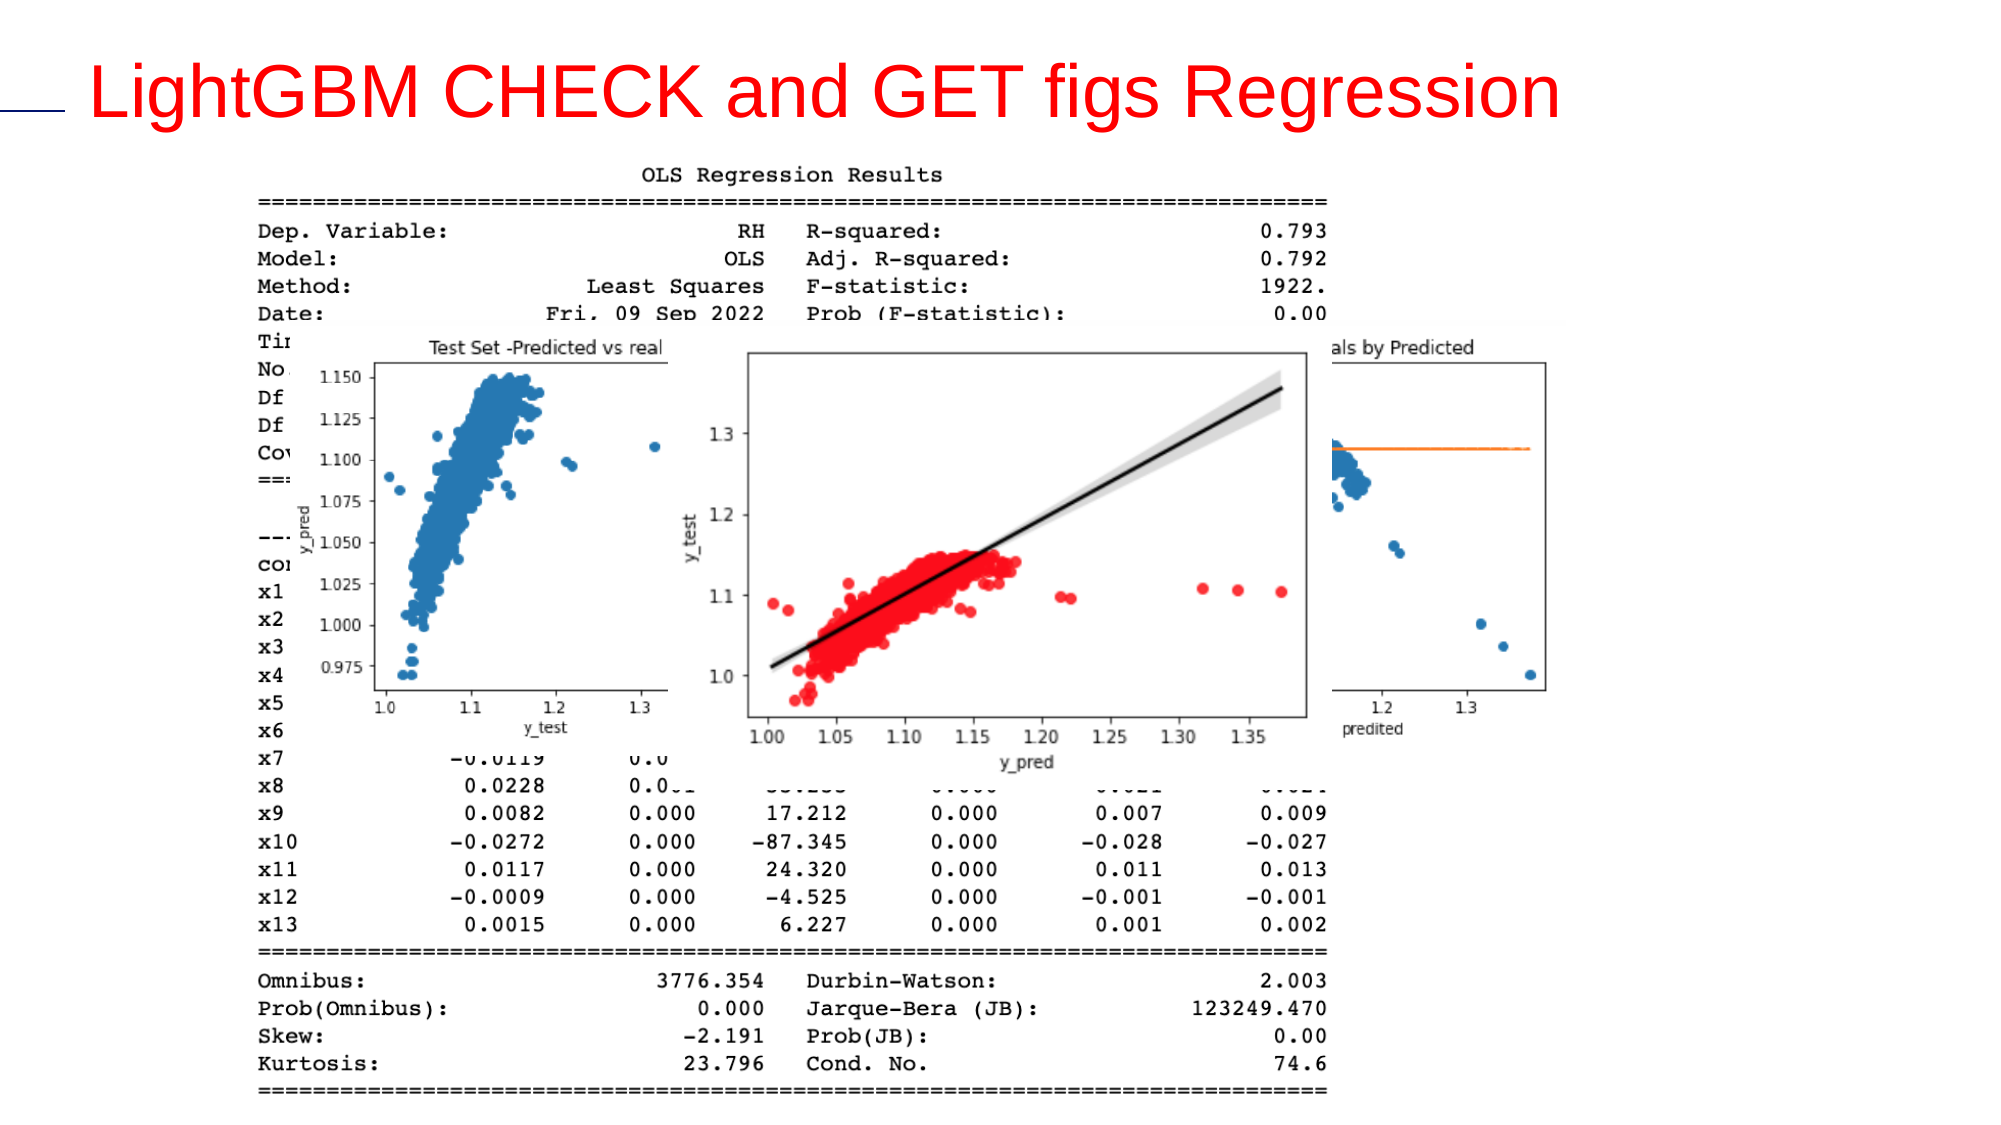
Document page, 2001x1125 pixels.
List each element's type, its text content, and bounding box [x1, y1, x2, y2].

picture [237, 153, 1566, 1125]
title LightGBM CHECK and GET figs Regression [88, 42, 1975, 134]
